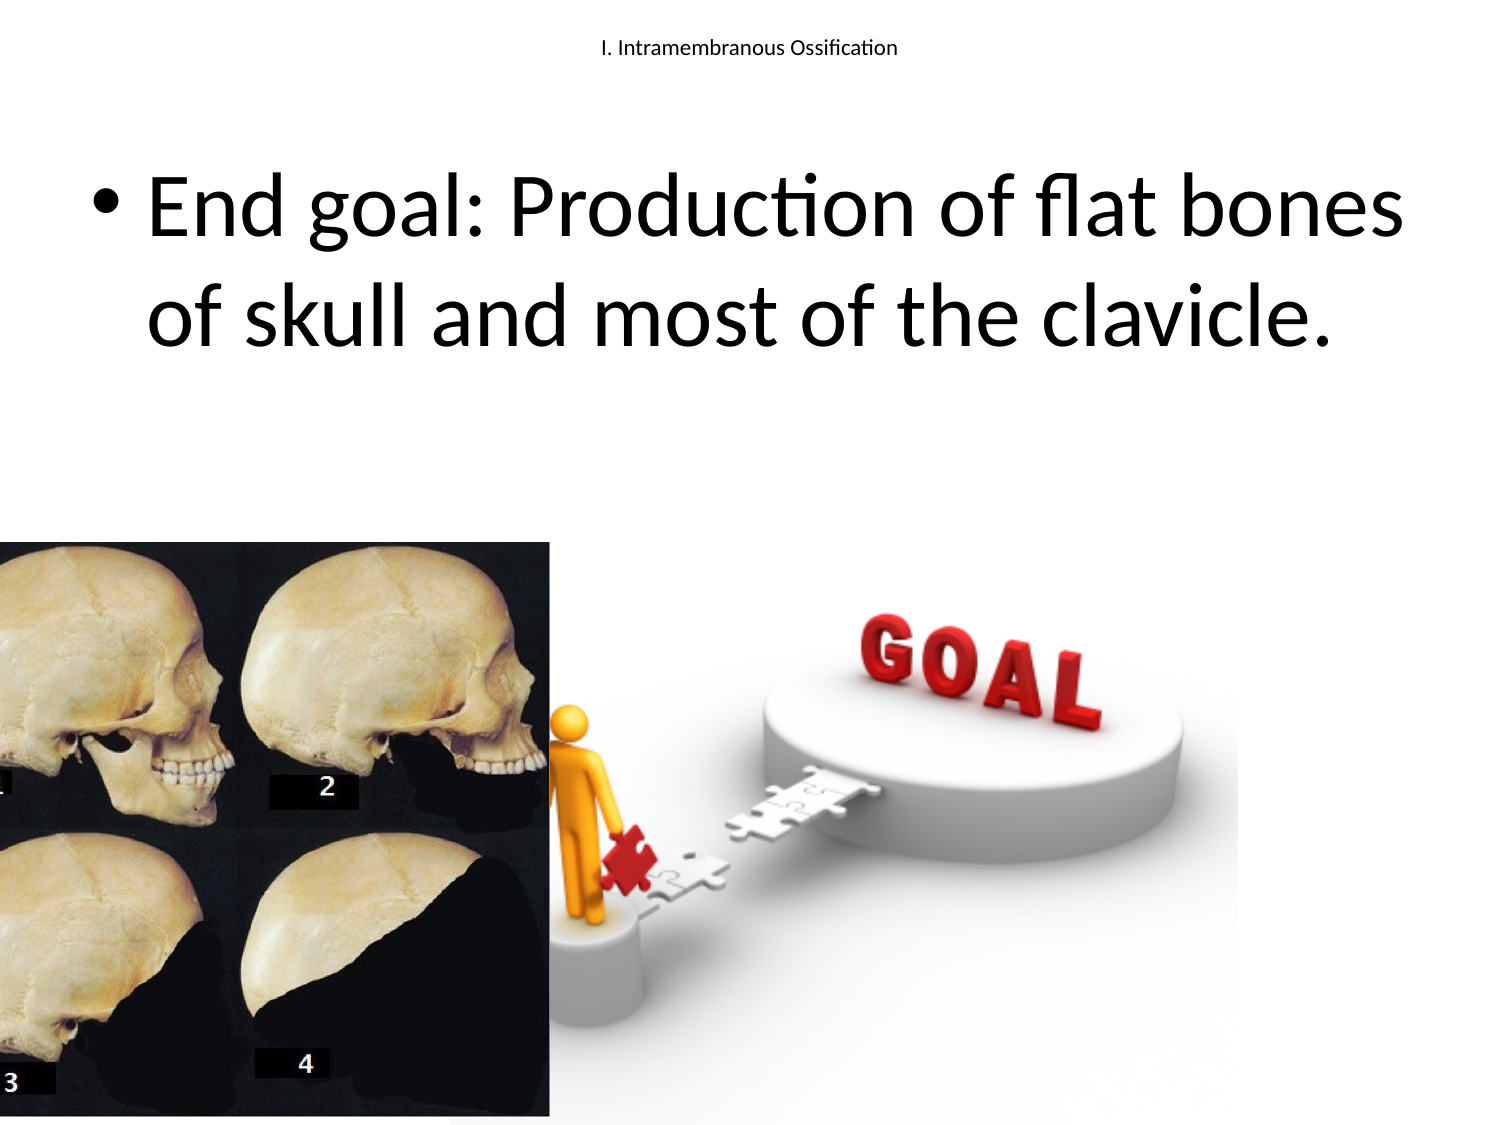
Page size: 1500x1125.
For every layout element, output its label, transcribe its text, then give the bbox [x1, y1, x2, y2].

title I. Intramembranous Ossification [75, 24, 1425, 68]
picture [0, 534, 1238, 1125]
list End goal: Production of flat bones of skull and most of the clavicle. [75, 137, 1425, 880]
